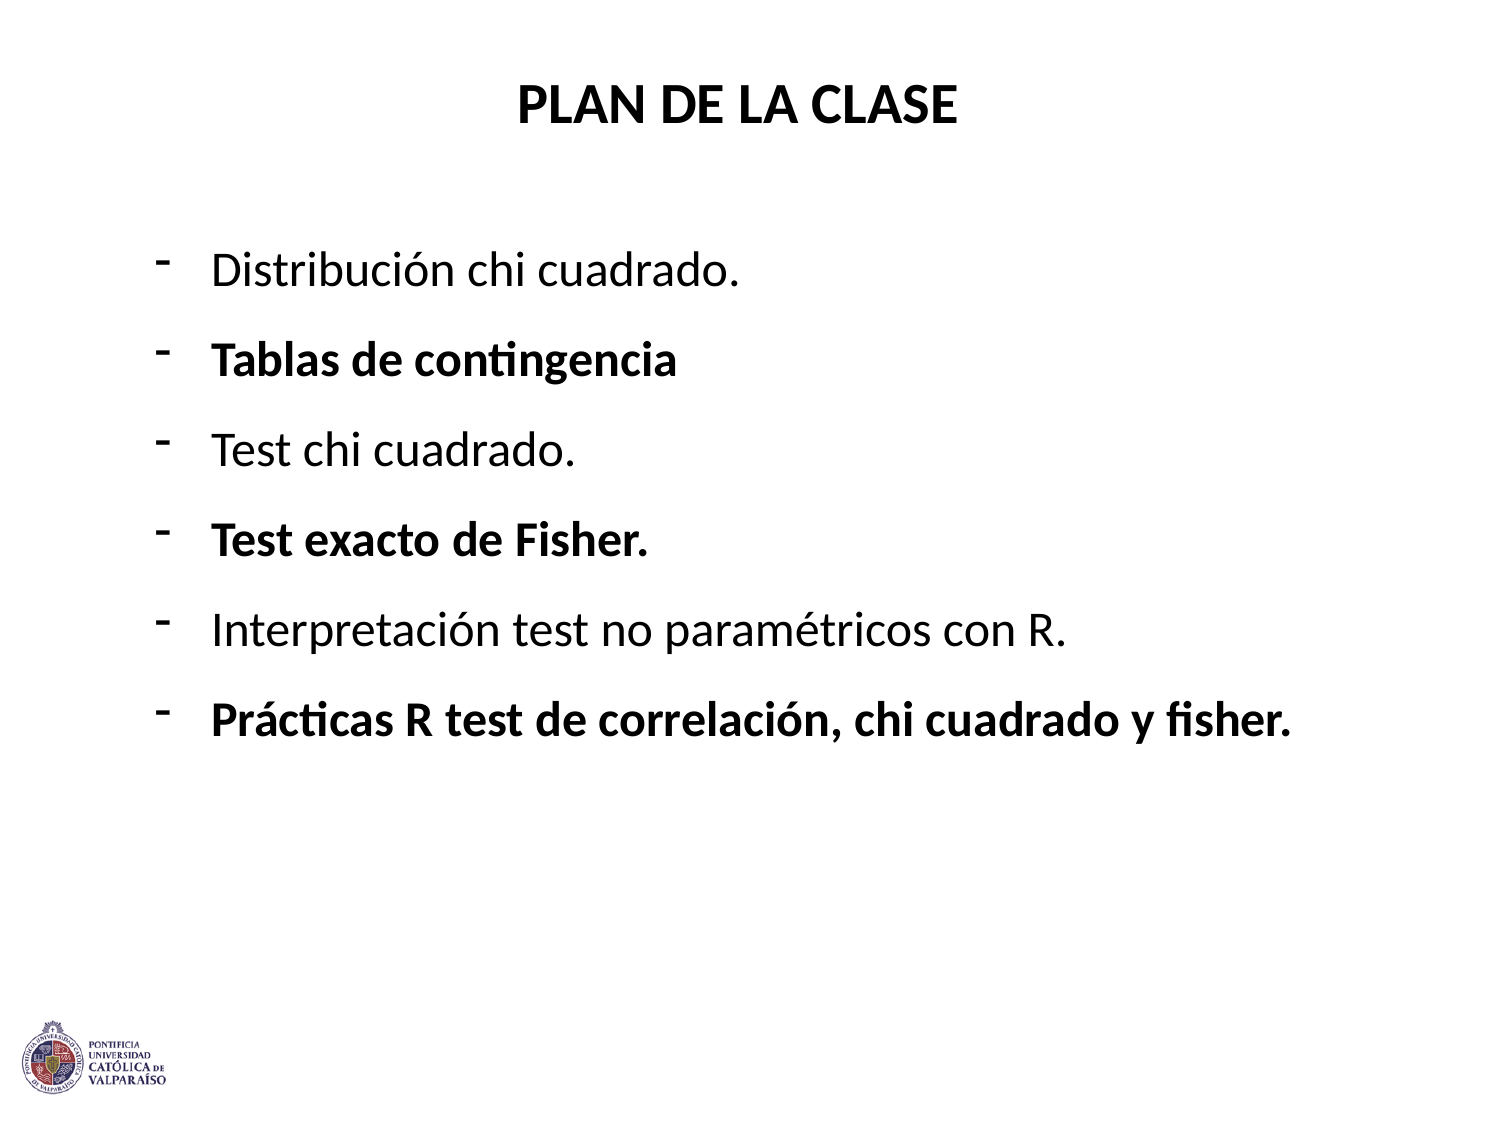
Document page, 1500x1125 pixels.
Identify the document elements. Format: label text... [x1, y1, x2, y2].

picture [0, 996, 182, 1125]
text_box PLAN DE LA CLASE [29, 64, 1447, 136]
text_box Distribución chi cuadrado. Tablas de contingencia Test chi cuadrado. Test exacto de Fisher. Interpretación test no paramétricos con R. Prácticas R test de correlación, chi cuadrado y fisher. [64, 198, 1447, 754]
